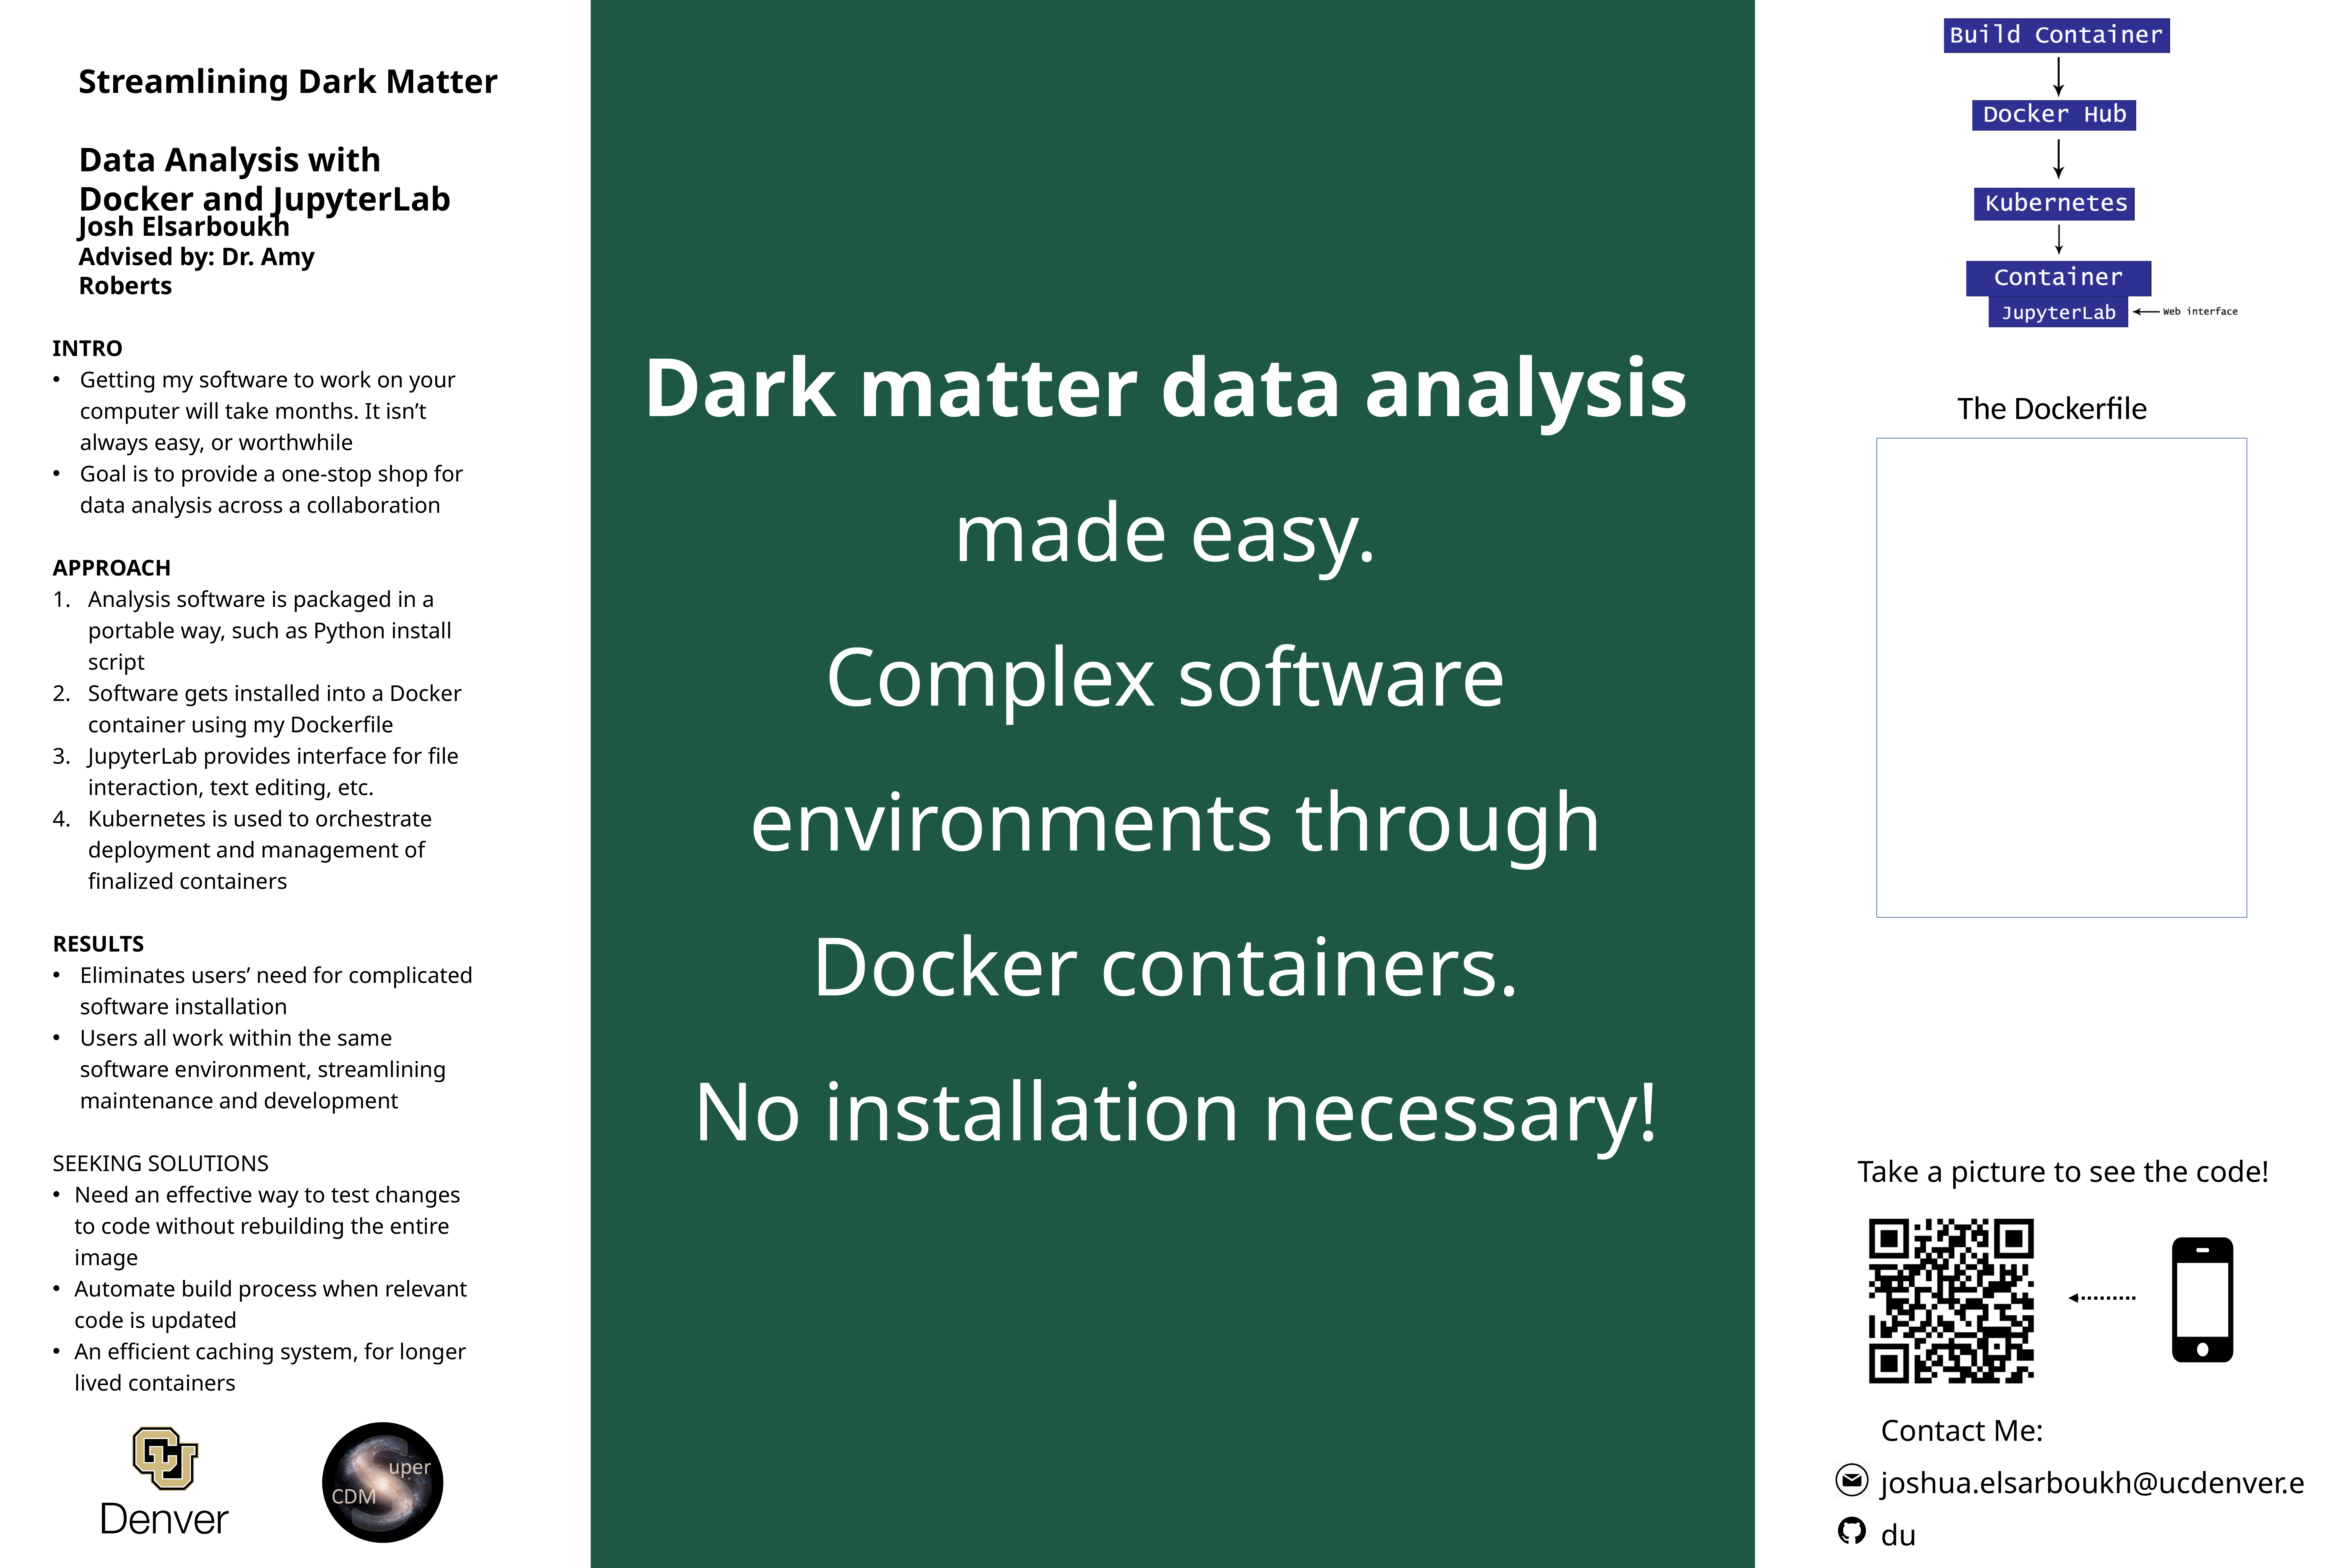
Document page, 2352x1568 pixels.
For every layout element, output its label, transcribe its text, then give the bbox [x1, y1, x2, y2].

text_box Non-Cognitive Predictors of Student Success: A Predictive Validity Comparison Between Domestic and International Students [0, 0, 591, 1568]
picture [1862, 1211, 2044, 1390]
text_box INTRO Getting my software to work on your computer will take months. It isn’t always easy, or worthwhile Goal is to provide a one-stop shop for data analysis across a collaboration [1755, 0, 2352, 1568]
picture [318, 1392, 445, 1568]
text_box Take a picture to see the code! [1853, 1150, 2283, 1190]
picture [1838, 1516, 1866, 1544]
text_box The Dockerfile [1953, 384, 2170, 428]
title Dark matter data analysis made easy. Complex software environments through Docker containers. No installation necessary! [613, 285, 1739, 1207]
picture [102, 1426, 229, 1534]
picture [1833, 1461, 1871, 1499]
text_box INTRO Getting my software to work on your computer will take months. It isn’t always easy, or worthwhile Goal is to provide a one-stop shop for data analysis across a collaboration APPROACH Analysis software is packaged in a portable way, such as Python install script Software gets installed into a Docker container using my Dockerfile JupyterLab provides interface for file interaction, text editing, etc. Kubernetes is used to orchestrate deployment and management of finalized containers RESULTS Eliminates users’ need for complicated software installation Users all work within the same software environment, streamlining maintenance and development SEEKING SOLUTIONS Need an effective way to test changes to code without rebuilding the entire image Automate build process when relevant code is updated An efficient caching system, for longer lived containers [48, 327, 484, 1429]
text_box Contact Me: joshua.elsarboukh@ucdenver.edu github.com/glass-ships [1876, 1392, 2324, 1568]
text_box [2172, 1237, 2234, 1362]
text_box Josh Elsarboukh Advised by: Dr. Amy Roberts [74, 207, 416, 333]
text_box Streamlining Dark Matter Data Analysis with Docker and JupyterLab [74, 58, 510, 219]
text_box [1876, 438, 2247, 918]
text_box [1944, 18, 2237, 327]
